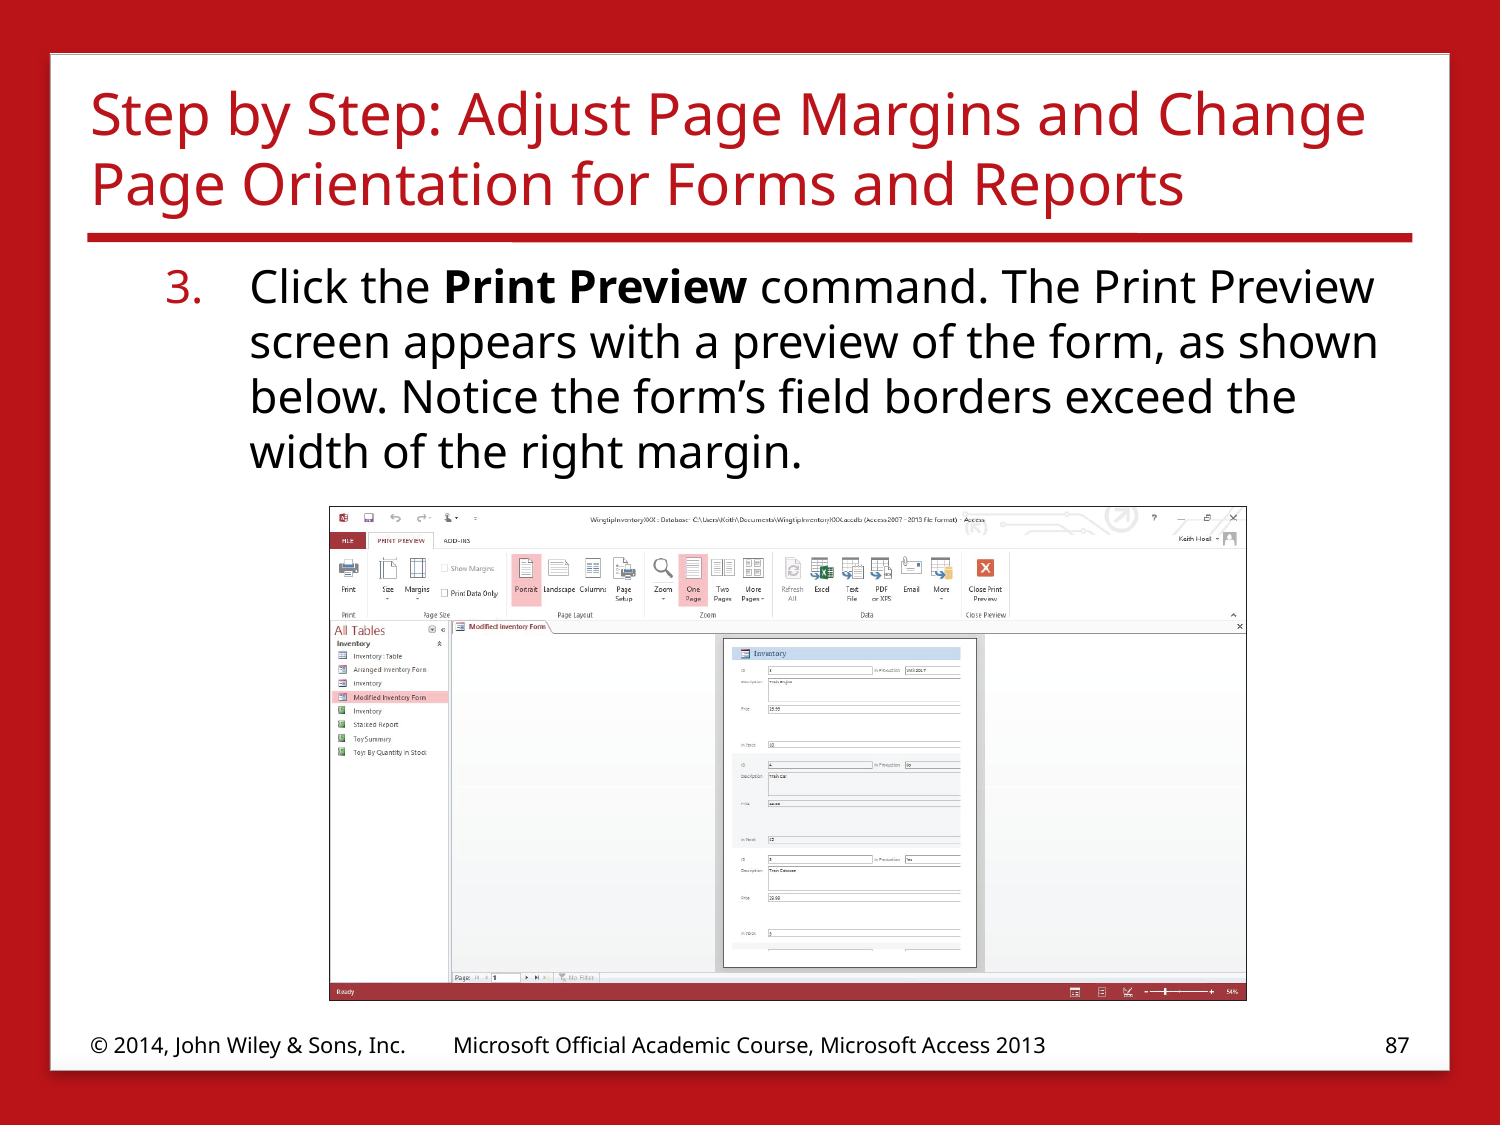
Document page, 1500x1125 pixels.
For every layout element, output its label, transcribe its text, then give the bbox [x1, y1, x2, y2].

slide_number © 2014, John Wiley & Sons, Inc. [74, 1024, 426, 1103]
picture [324, 499, 1250, 1007]
title Step by Step: Adjust Page Margins and Change Page Orientation for Forms and Reports [74, 74, 1426, 226]
list Click the Print Preview command. The Print Preview screen appears with a preview of the form, as shown below. Notice the form’s field borders exceed the width of the right margin. [75, 249, 1425, 1063]
footer Microsoft Official Academic Course, Microsoft Access 2013 [431, 1024, 1069, 1103]
slide_number 87 [1074, 1024, 1426, 1103]
